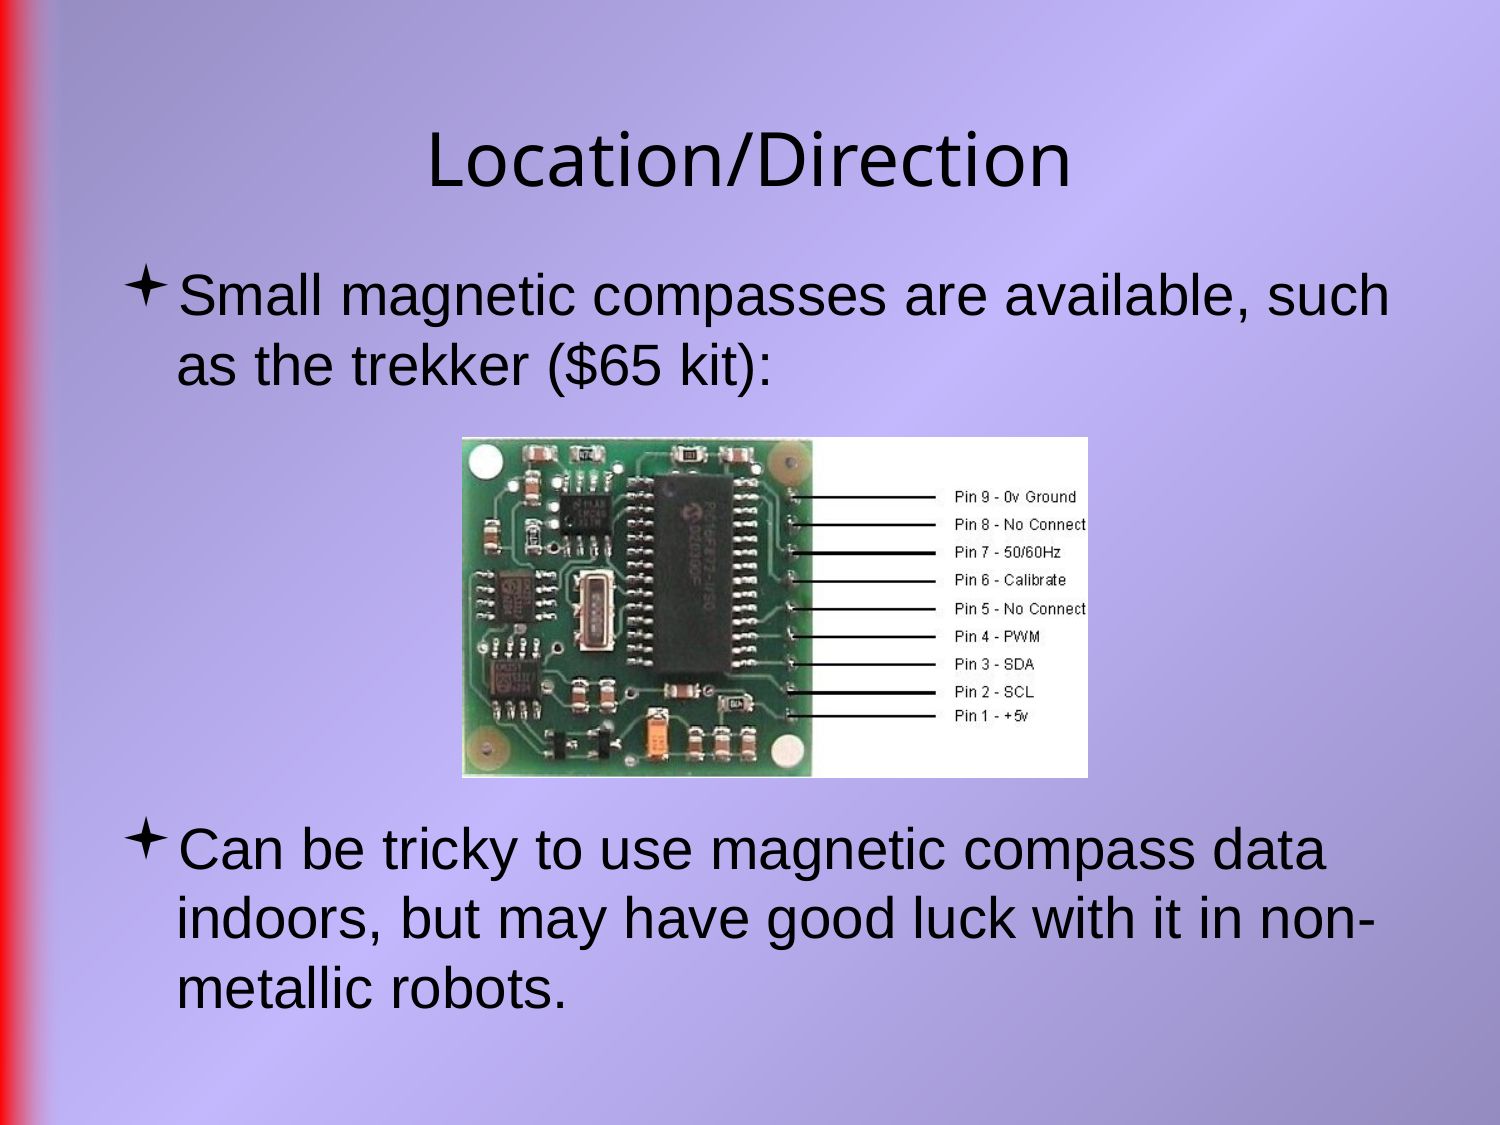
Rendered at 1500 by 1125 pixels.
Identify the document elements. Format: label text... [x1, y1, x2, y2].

picture [462, 437, 1088, 778]
list Small magnetic compasses are available, such as the trekker ($65 kit): Can be tricky to use magnetic compass data indoors, but may have good luck with it in non-metallic robots. [111, 249, 1413, 1051]
title Location/Direction [111, 74, 1388, 238]
